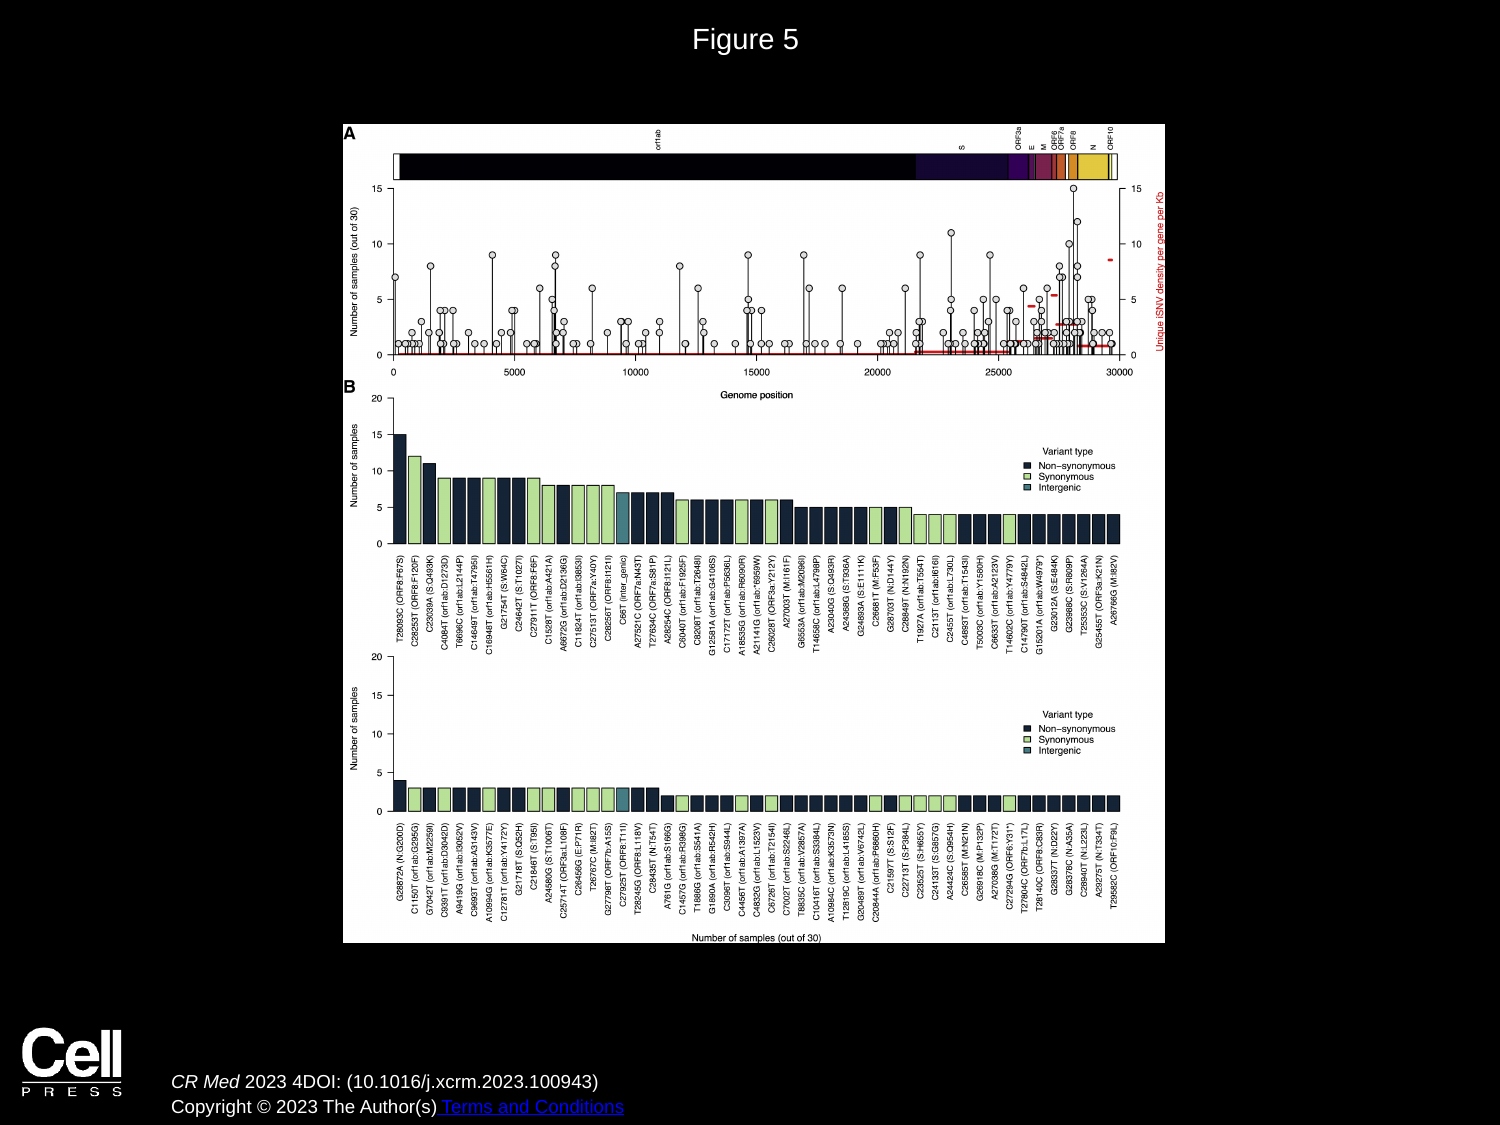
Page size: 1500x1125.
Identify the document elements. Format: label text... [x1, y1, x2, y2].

text_box CR Med 2023 4DOI: (10.1016/j.xcrm.2023.100943) [156, 1062, 1500, 1101]
text_box Figure 5 [677, 12, 823, 64]
picture [343, 124, 1166, 943]
picture [12, 1018, 130, 1101]
text_box Copyright © 2023 The Author(s) Terms and Conditions [156, 1086, 1068, 1125]
